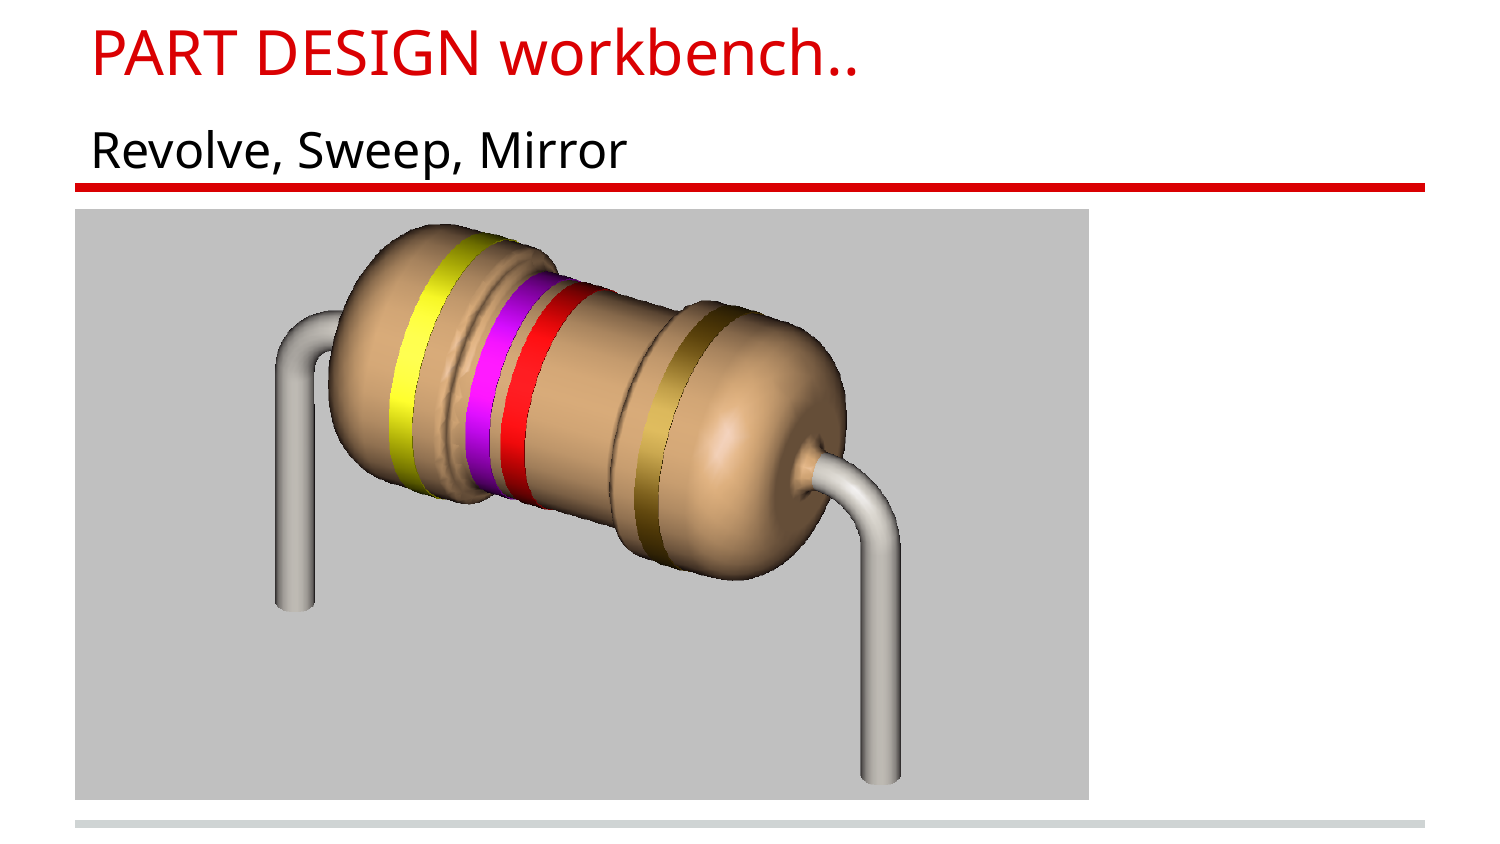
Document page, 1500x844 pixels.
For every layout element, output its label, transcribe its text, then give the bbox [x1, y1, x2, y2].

subtitle Revolve, Sweep, Mirror [75, 103, 1426, 188]
picture [74, 209, 1089, 800]
title PART DESIGN workbench.. [75, 24, 1425, 103]
